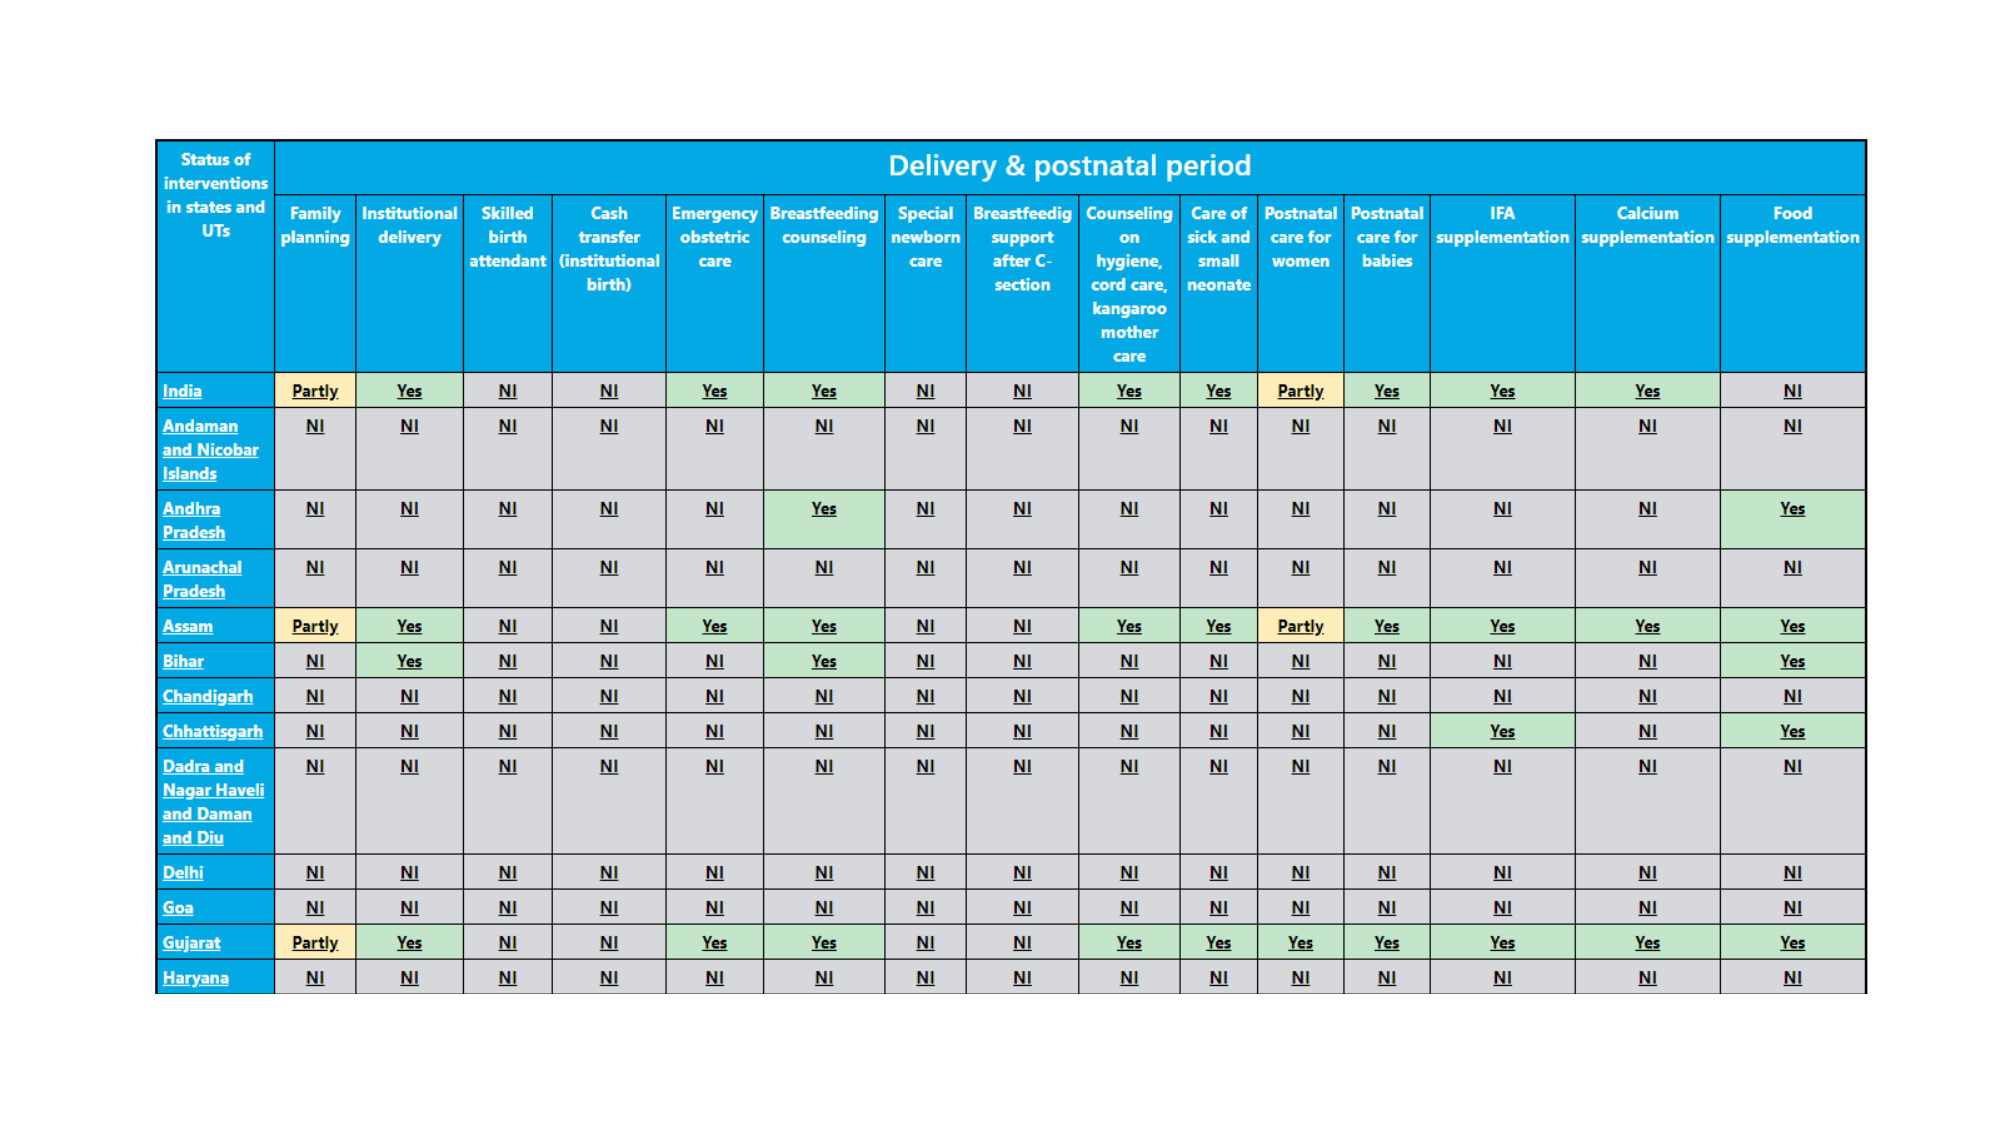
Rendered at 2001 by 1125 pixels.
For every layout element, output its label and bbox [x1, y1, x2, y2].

picture [1295, 235, 1303, 242]
picture [186, 420, 193, 431]
picture [1188, 280, 1250, 290]
picture [1363, 255, 1390, 266]
picture [168, 205, 181, 212]
picture [164, 784, 203, 799]
picture [1164, 211, 1173, 222]
picture [235, 153, 251, 165]
picture [163, 725, 201, 739]
picture [1092, 278, 1125, 290]
picture [163, 831, 191, 845]
picture [164, 526, 225, 540]
picture [1222, 231, 1249, 242]
picture [1192, 207, 1226, 219]
picture [994, 255, 1030, 266]
picture [164, 444, 258, 458]
picture [216, 760, 243, 774]
picture [1147, 306, 1166, 314]
picture [425, 207, 457, 219]
picture [771, 207, 787, 219]
picture [230, 177, 267, 189]
picture [1144, 330, 1159, 338]
picture [505, 231, 526, 242]
picture [164, 866, 203, 881]
picture [1120, 235, 1139, 242]
picture [163, 620, 173, 634]
picture [211, 471, 216, 481]
picture [681, 231, 749, 242]
picture [910, 258, 933, 266]
picture [480, 255, 546, 266]
picture [164, 760, 193, 774]
picture [1358, 235, 1380, 242]
picture [203, 225, 230, 236]
picture [673, 207, 711, 219]
picture [164, 972, 228, 987]
picture [1036, 161, 1050, 181]
picture [899, 207, 953, 222]
picture [1125, 157, 1134, 175]
picture [1728, 231, 1859, 246]
picture [1168, 161, 1181, 181]
picture [163, 561, 241, 575]
picture [972, 161, 996, 181]
picture [956, 161, 969, 175]
picture [1114, 353, 1136, 361]
picture [379, 231, 387, 242]
picture [712, 211, 757, 222]
picture [292, 207, 298, 219]
picture [203, 725, 262, 740]
picture [1231, 207, 1247, 219]
picture [1201, 161, 1215, 175]
picture [1131, 282, 1154, 290]
picture [390, 231, 441, 246]
picture [164, 467, 208, 481]
picture [164, 385, 201, 399]
picture [163, 690, 211, 704]
picture [187, 202, 215, 212]
picture [1094, 161, 1123, 175]
picture [700, 258, 722, 266]
picture [1036, 255, 1045, 266]
picture [165, 177, 228, 189]
picture [299, 207, 341, 222]
picture [892, 231, 960, 242]
picture [592, 207, 627, 219]
picture [483, 207, 532, 219]
picture [1497, 207, 1515, 219]
picture [788, 207, 878, 222]
picture [1199, 255, 1239, 266]
picture [1352, 207, 1423, 219]
picture [217, 784, 258, 795]
picture [1087, 207, 1152, 219]
picture [186, 502, 193, 516]
picture [1094, 302, 1146, 318]
picture [911, 161, 924, 175]
picture [1236, 155, 1250, 175]
picture [282, 231, 350, 246]
picture [471, 258, 477, 266]
picture [1381, 235, 1389, 242]
picture [934, 258, 941, 266]
picture [216, 205, 231, 212]
picture [1266, 207, 1337, 219]
picture [164, 655, 203, 669]
picture [1273, 258, 1329, 266]
picture [991, 207, 1071, 222]
picture [490, 231, 502, 242]
picture [196, 424, 237, 431]
picture [1189, 235, 1206, 242]
picture [1154, 211, 1161, 219]
picture [1102, 326, 1141, 338]
picture [1136, 161, 1148, 175]
picture [163, 808, 252, 822]
picture [163, 420, 173, 431]
picture [176, 624, 212, 634]
picture [1155, 282, 1163, 290]
picture [579, 231, 640, 242]
picture [163, 502, 183, 516]
picture [992, 232, 1054, 246]
picture [196, 764, 210, 774]
picture [1438, 231, 1569, 246]
picture [124, 131, 1876, 994]
picture [196, 502, 220, 516]
picture [163, 936, 183, 951]
picture [1271, 235, 1294, 242]
picture [975, 207, 990, 219]
picture [1006, 156, 1024, 175]
picture [363, 207, 423, 219]
picture [1618, 207, 1678, 219]
picture [1097, 255, 1158, 270]
picture [1309, 231, 1331, 242]
picture [198, 831, 223, 845]
picture [588, 278, 631, 291]
picture [996, 278, 1050, 290]
picture [1137, 353, 1145, 361]
picture [1395, 231, 1418, 242]
picture [783, 231, 866, 246]
picture [1775, 207, 1812, 219]
picture [1583, 231, 1714, 246]
picture [941, 161, 954, 175]
picture [1393, 255, 1412, 266]
picture [176, 424, 183, 431]
picture [891, 156, 908, 175]
picture [214, 690, 252, 705]
picture [1219, 161, 1233, 175]
picture [1209, 231, 1215, 242]
picture [237, 201, 265, 212]
picture [723, 258, 731, 266]
picture [182, 153, 229, 165]
picture [560, 255, 659, 267]
picture [1185, 161, 1198, 175]
picture [191, 938, 221, 951]
picture [1053, 157, 1091, 175]
picture [164, 585, 225, 599]
picture [163, 901, 193, 916]
